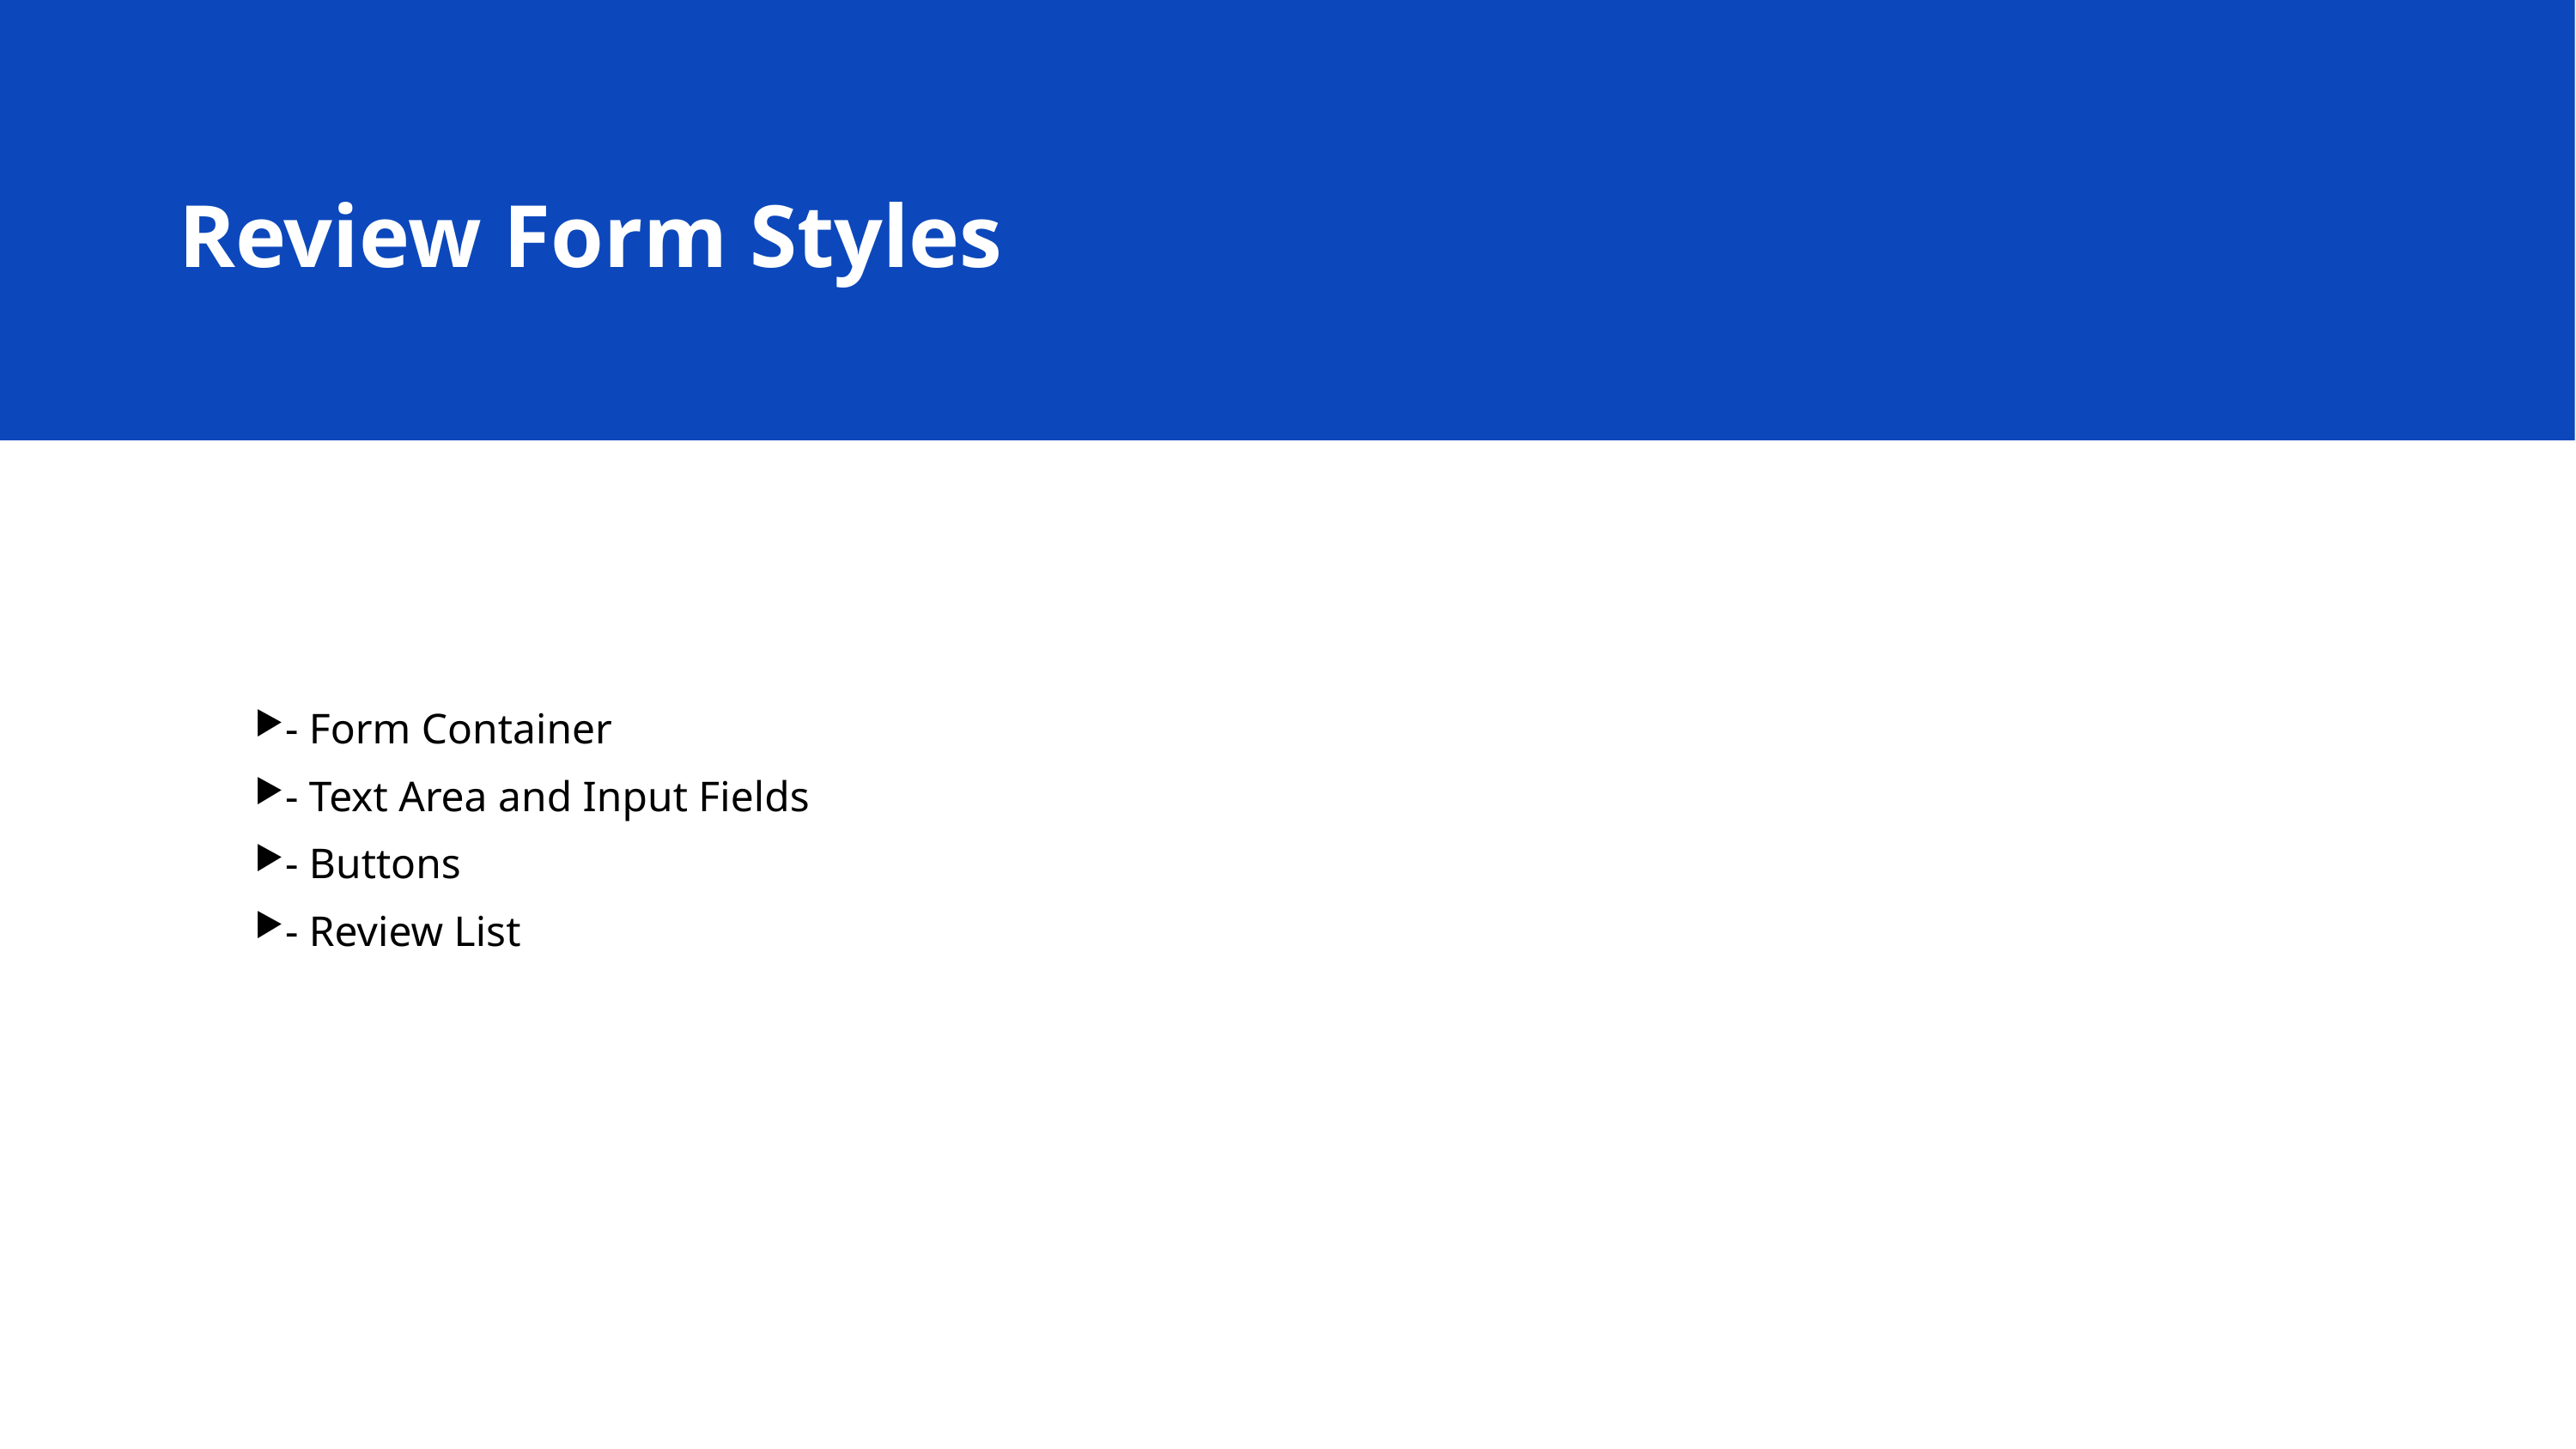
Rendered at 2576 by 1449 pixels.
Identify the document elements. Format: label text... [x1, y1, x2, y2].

title Review Form Styles [143, 174, 2091, 367]
list - Form Container - Text Area and Input Fields - Buttons - Review List [241, 577, 1401, 1215]
